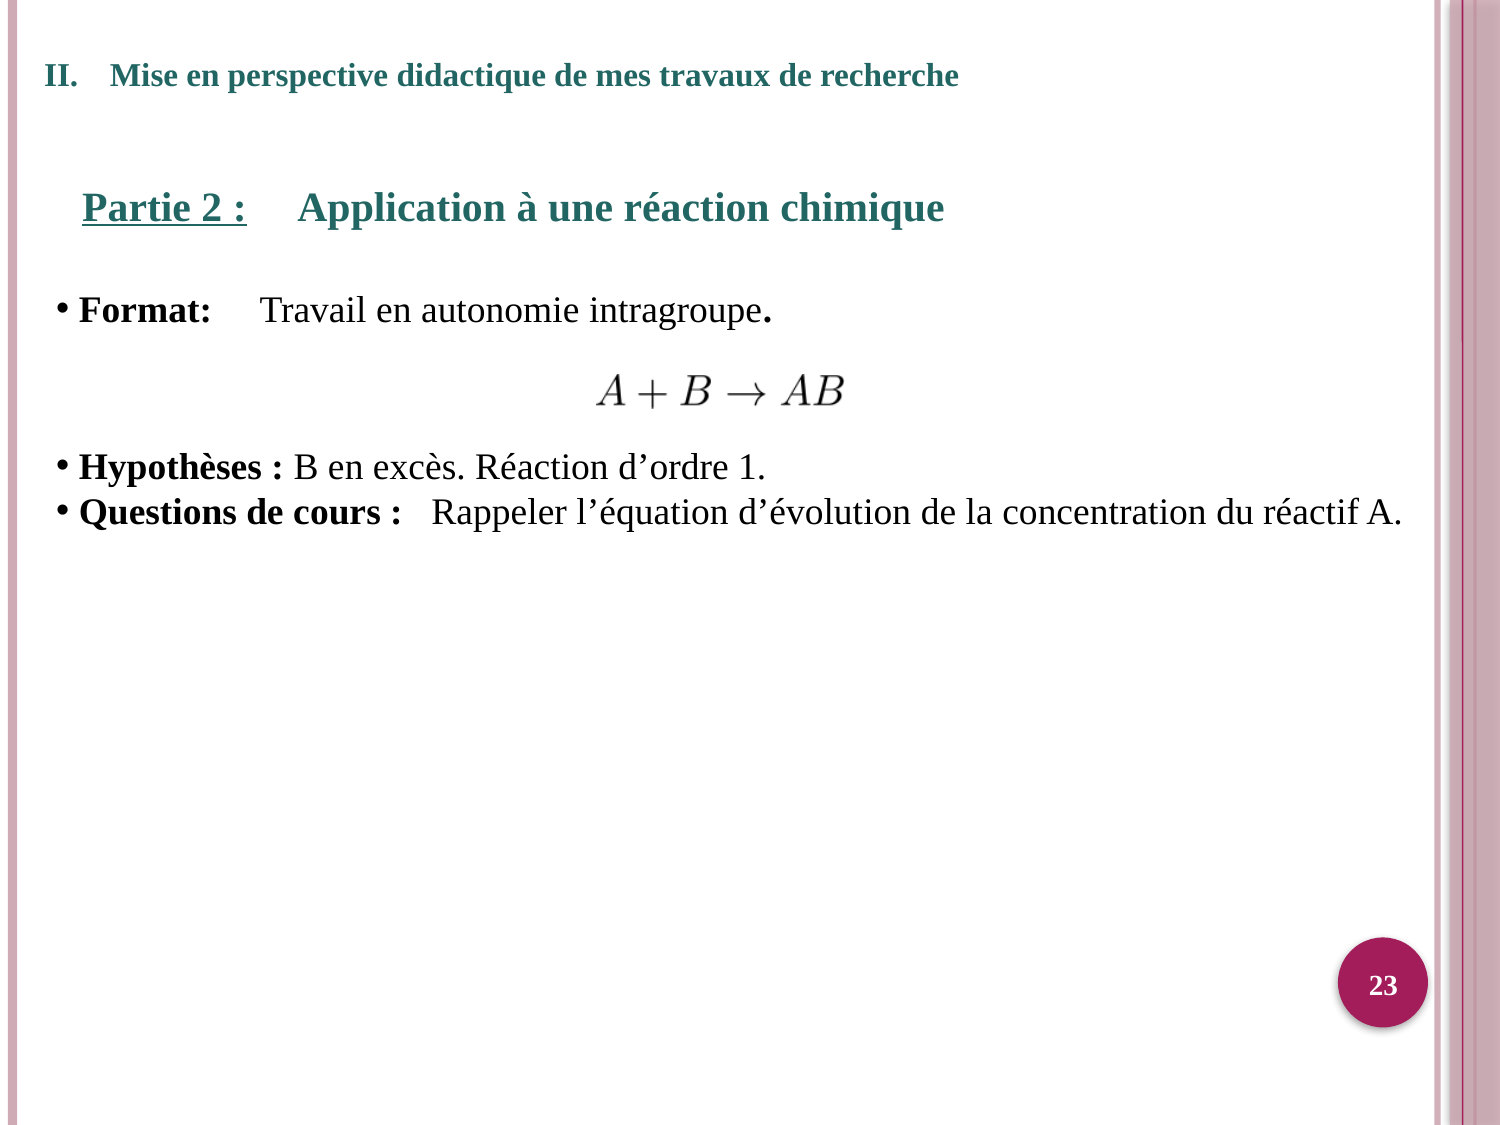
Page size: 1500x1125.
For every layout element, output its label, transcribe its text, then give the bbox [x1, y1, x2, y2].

text_box Partie 2 : Application à une réaction chimique [67, 172, 961, 238]
footer Mise en perspective didactique de mes travaux de recherche [29, 42, 1341, 103]
text_box Hypothèses : B en excès. Réaction d’ordre 1. Questions de cours : Rappeler l’équation d’évolution de la concentration du réactif A. [41, 434, 1436, 540]
picture [595, 374, 845, 410]
text_box Format: Travail en autonomie intragroupe. [41, 277, 1069, 338]
slide_number 23 [1333, 940, 1434, 1027]
